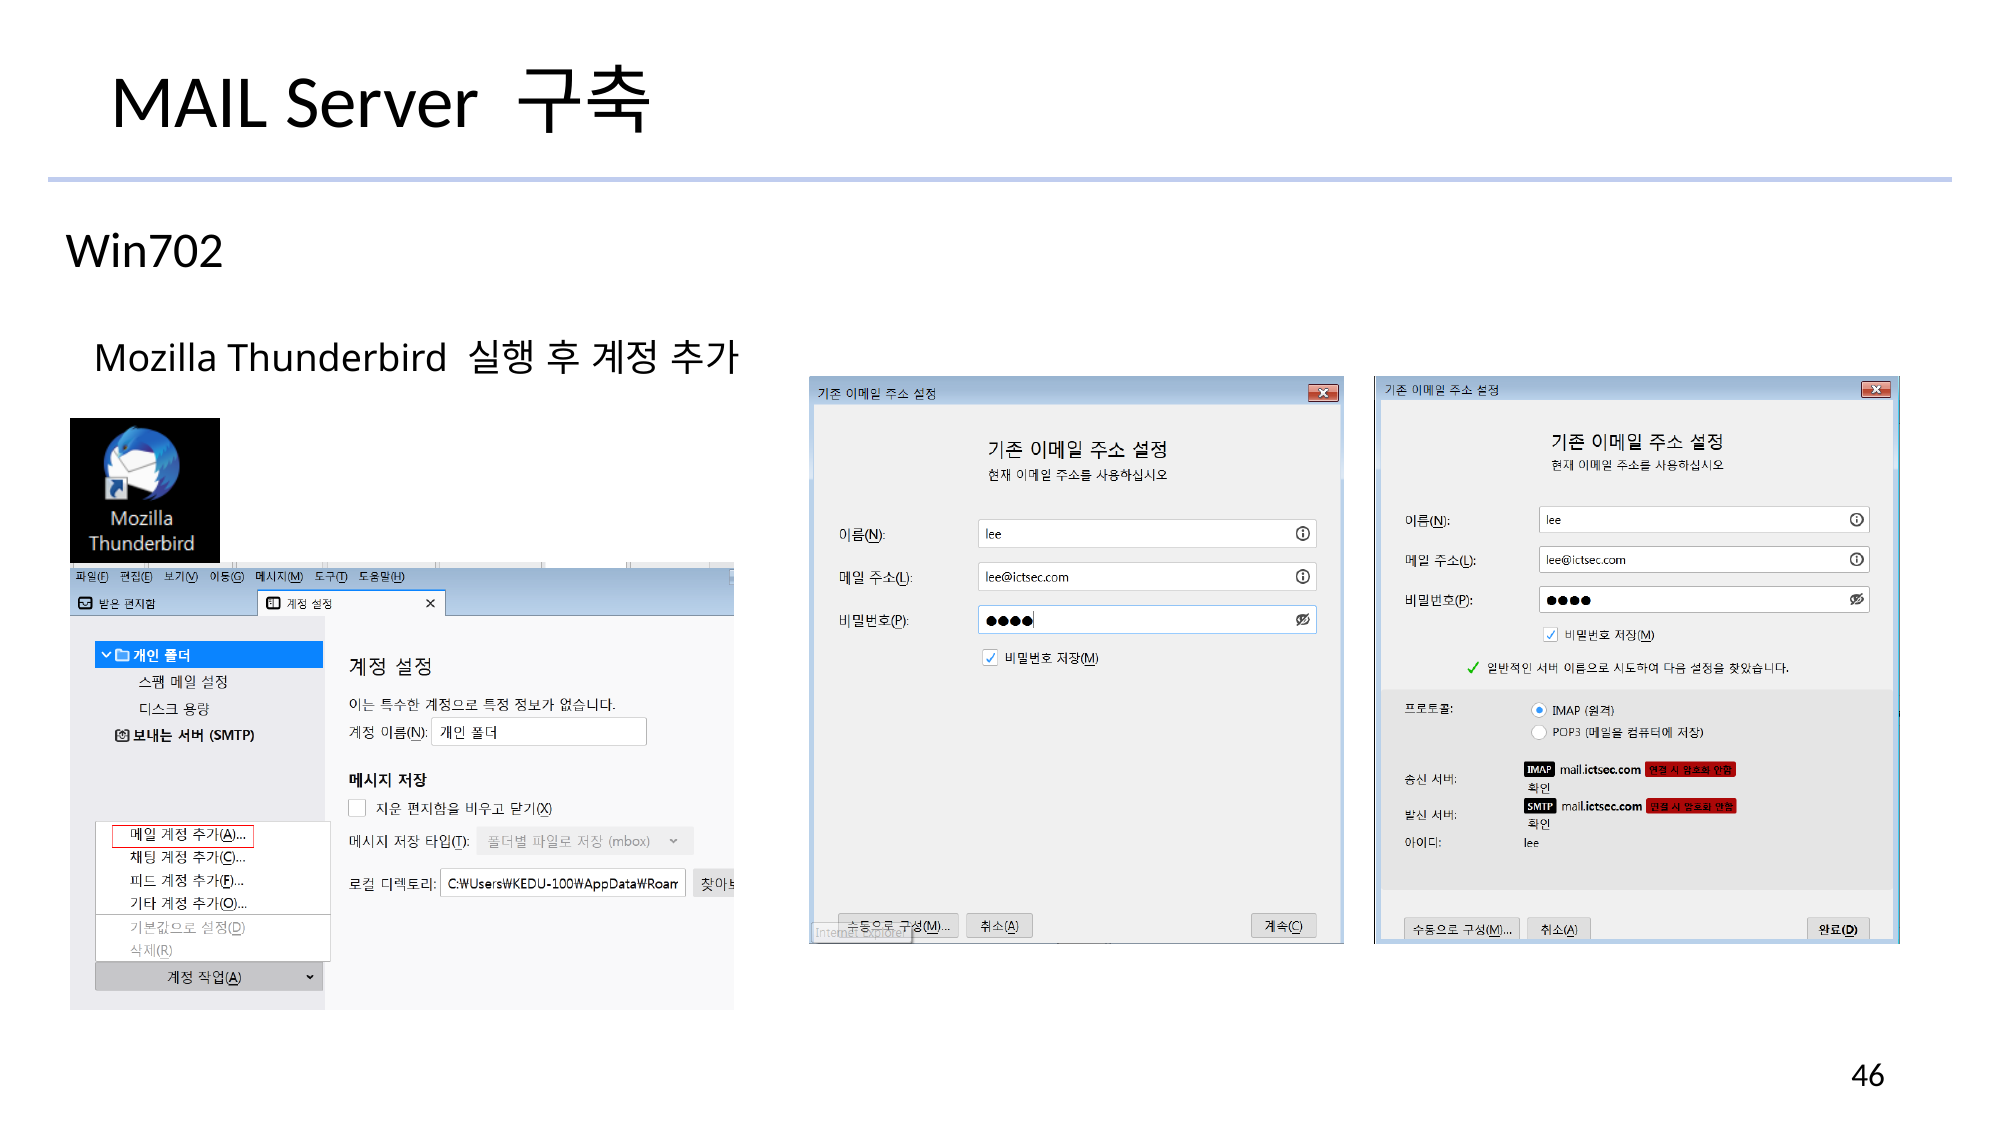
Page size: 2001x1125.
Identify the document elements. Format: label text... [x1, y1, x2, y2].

text_box Win702 [50, 210, 239, 286]
picture [1374, 375, 1901, 944]
picture [69, 418, 734, 1011]
picture [808, 375, 1345, 944]
text_box Mozilla Thunderbird 실행 후 계정 추가 [78, 326, 755, 386]
slide_number 56 [1433, 1042, 1900, 1103]
text_box MAIL Server 구축 [95, 44, 1905, 150]
